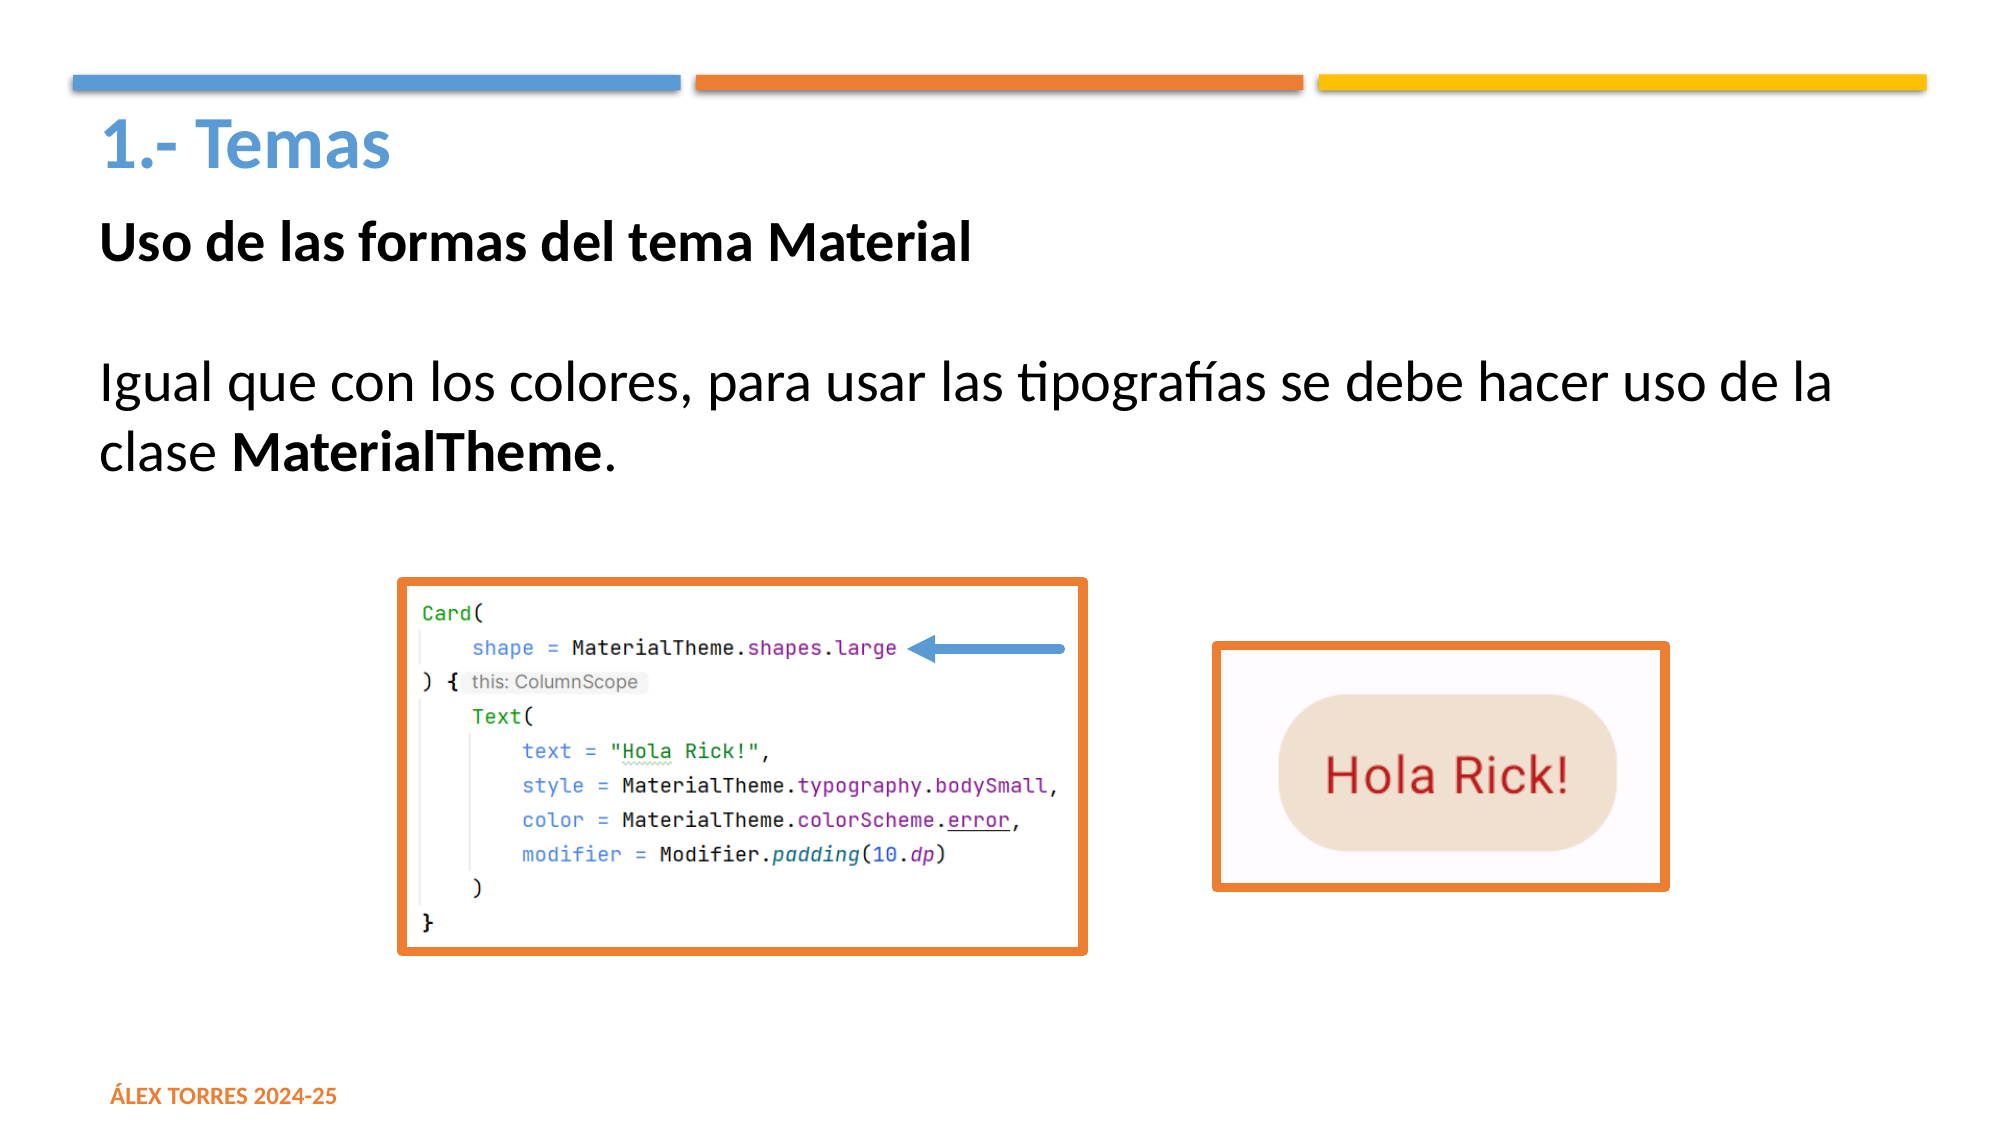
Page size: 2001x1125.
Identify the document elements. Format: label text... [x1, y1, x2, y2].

picture [1220, 649, 1661, 884]
text_box 1.- Temas [85, 78, 1915, 187]
picture [405, 585, 1079, 948]
text_box Uso de las formas del tema Material Igual que con los colores, para usar las tipografías se debe hacer uso de la clase MaterialTheme. [85, 187, 1915, 1072]
